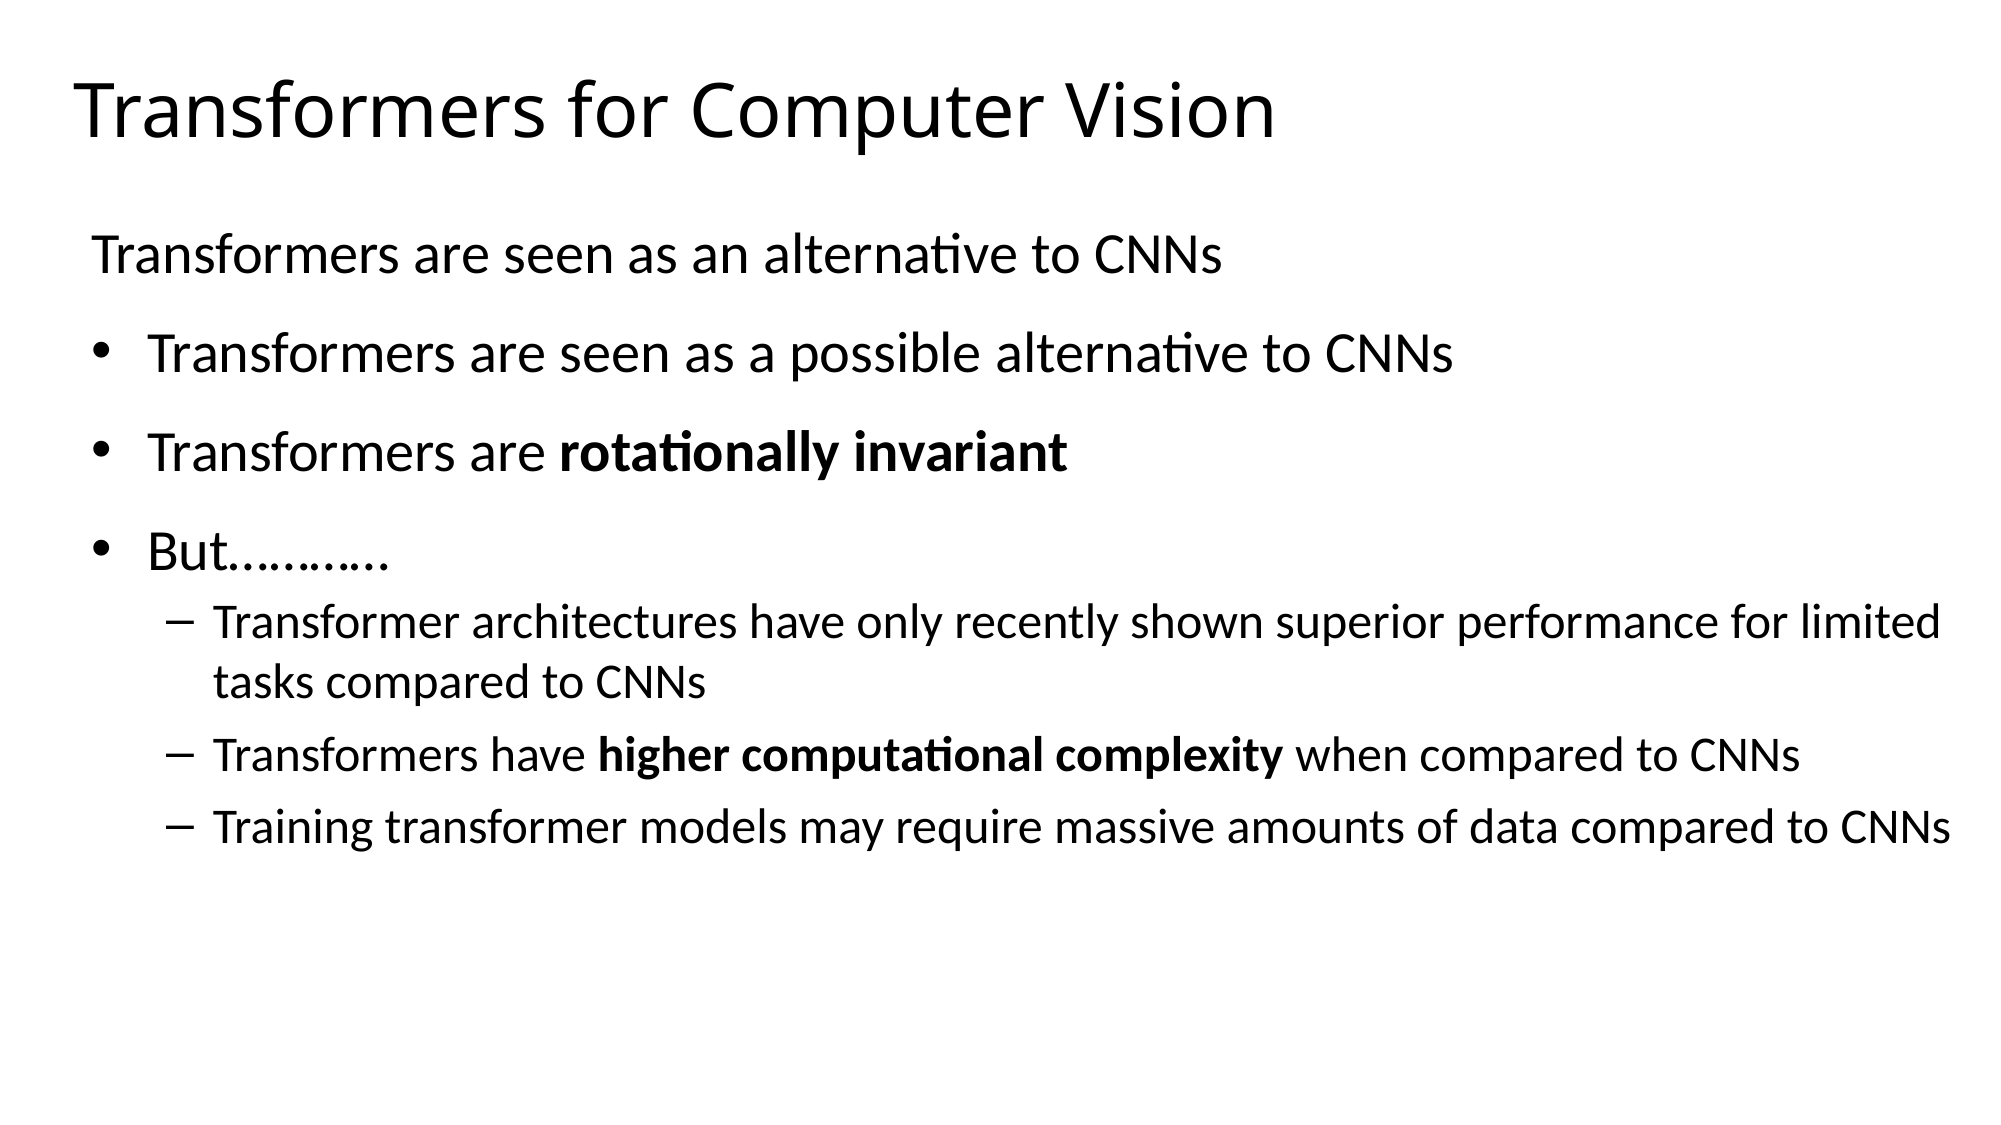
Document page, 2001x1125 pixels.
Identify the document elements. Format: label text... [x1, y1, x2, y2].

title Transformers for Computer Vision [0, 0, 1953, 161]
text_box Transformers are seen as an alternative to CNNs Transformers are seen as a possible alternative to CNNs Transformers are rotationally invariant But………… Transformer architectures have only recently shown superior performance for limited tasks compared to CNNs Transformers have higher computational complexity when compared to CNNs Training transformer models may require massive amounts of data compared to CNNs [76, 207, 1967, 1078]
